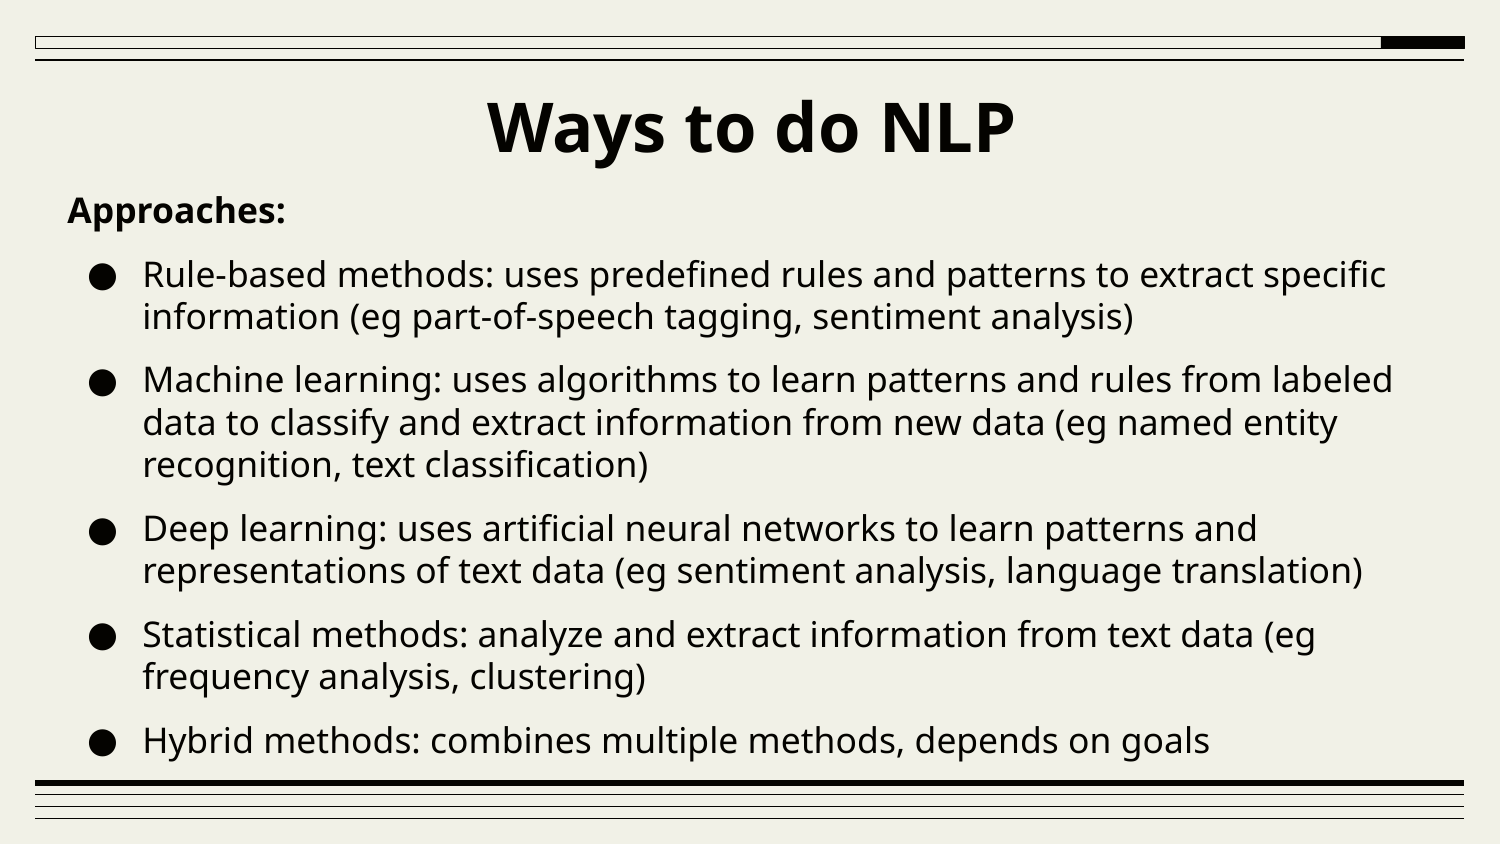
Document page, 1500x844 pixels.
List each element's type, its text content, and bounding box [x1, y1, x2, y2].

title Ways to do NLP [104, 69, 1401, 164]
list Approaches: Rule-based methods: uses predefined rules and patterns to extract specific information (eg part-of-speech tagging, sentiment analysis) Machine learning: uses algorithms to learn patterns and rules from labeled data to classify and extract information from new data (eg named entity recognition, text classification) Deep learning: uses artificial neural networks to learn patterns and representations of text data (eg sentiment analysis, language translation) Statistical methods: analyze and extract information from text data (eg frequency analysis, clustering) Hybrid methods: combines multiple methods, depends on goals [52, 173, 1483, 771]
